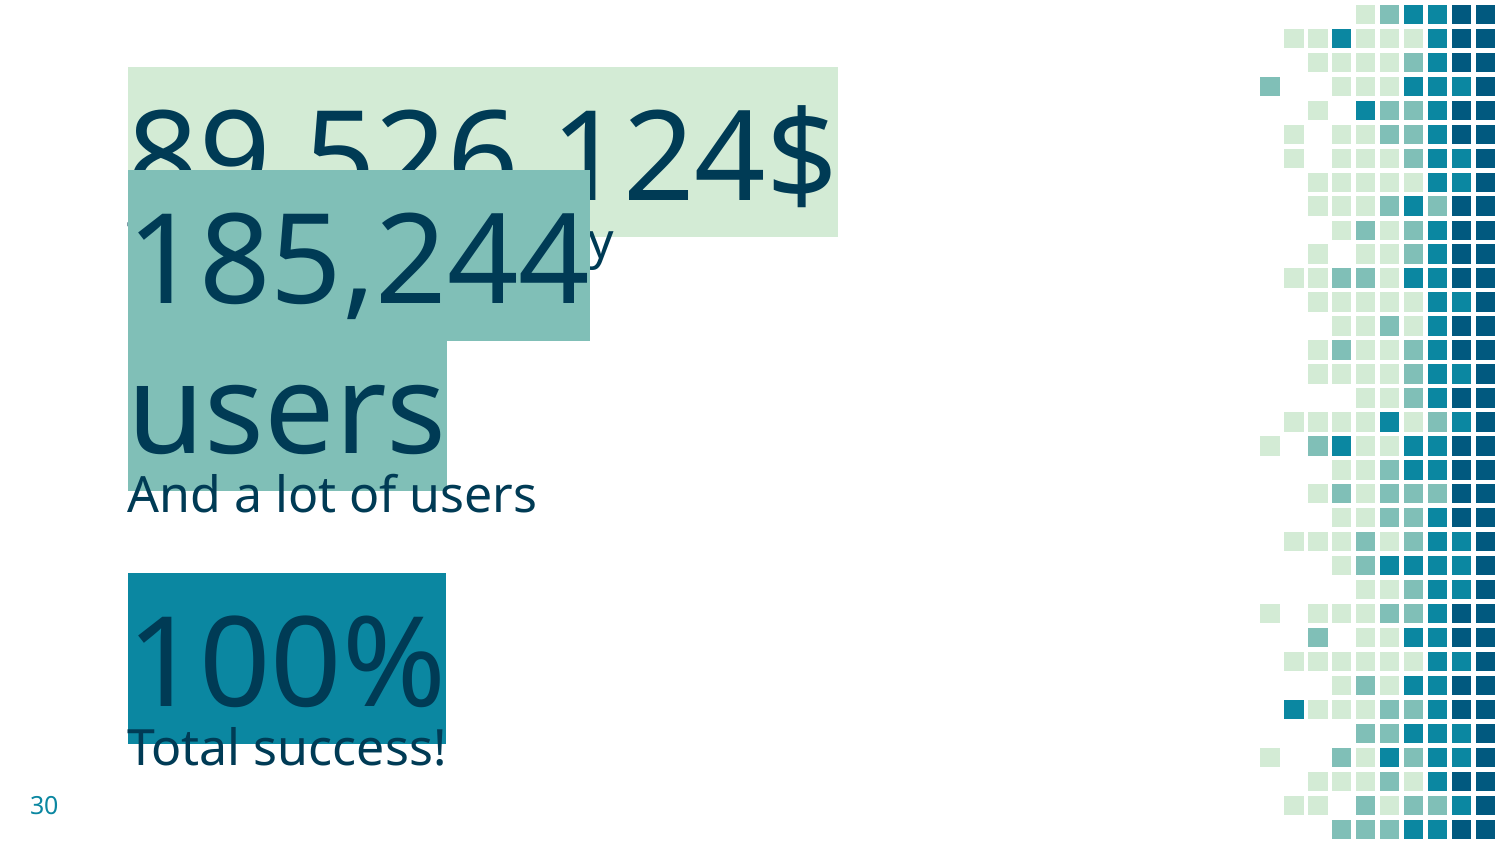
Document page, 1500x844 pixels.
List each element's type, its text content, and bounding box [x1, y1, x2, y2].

title 185,244 users [112, 346, 872, 447]
subtitle Total success! [112, 700, 872, 777]
title 89,526,124$ [112, 93, 872, 193]
slide_number ‹#› [15, 774, 105, 839]
subtitle And a lot of users [112, 447, 872, 524]
title 100% [112, 600, 872, 700]
subtitle That’s a lot of money [112, 193, 872, 270]
